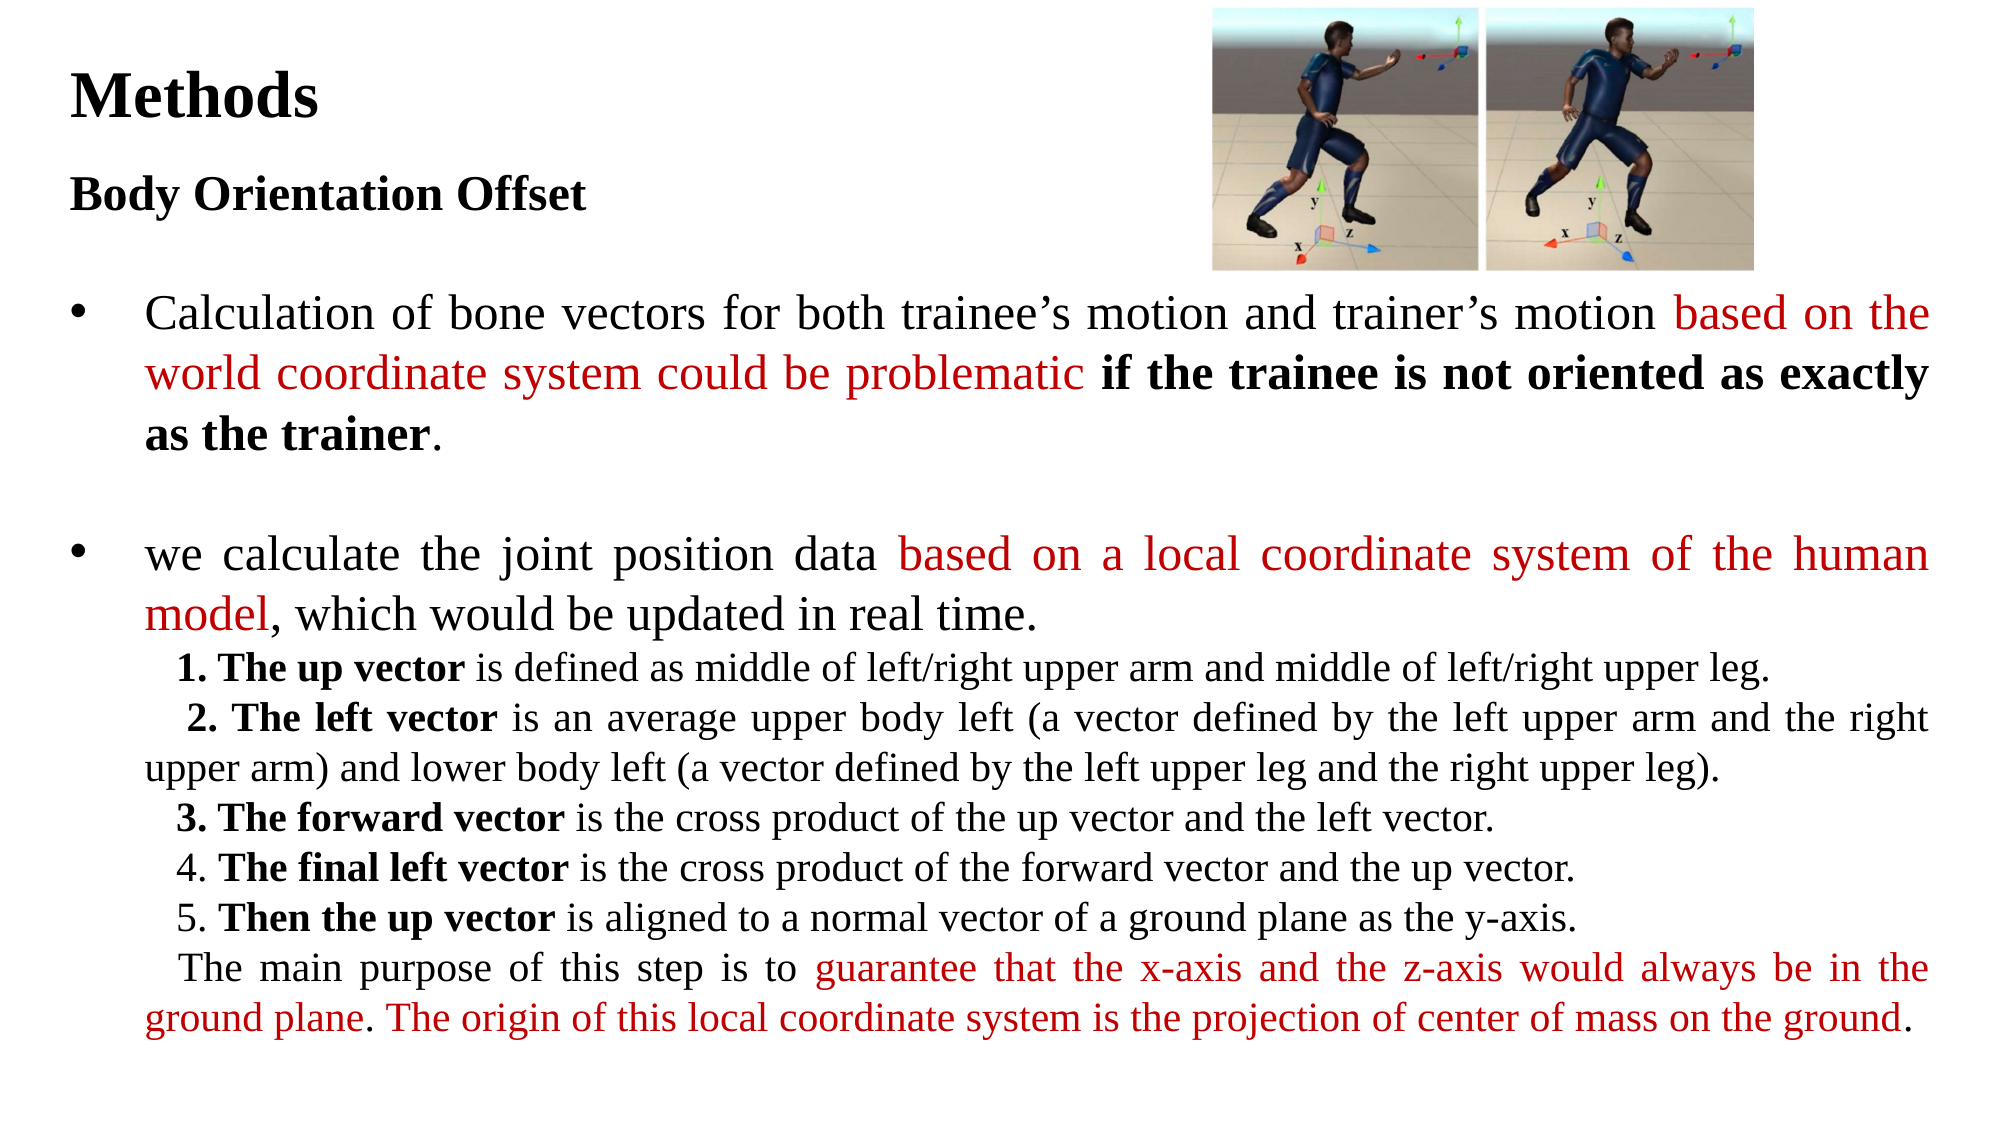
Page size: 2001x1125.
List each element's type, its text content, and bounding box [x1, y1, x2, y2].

picture [1199, 0, 1768, 280]
text_box Methods [56, 43, 335, 138]
text_box Body Orientation Offset Calculation of bone vectors for both trainee’s motion and trainer’s motion based on the world coordinate system could be problematic if the trainee is not oriented as exactly as the trainer. we calculate the joint position data based on a local coordinate system of the human model, which would be updated in real time. 1. The up vector is defined as middle of left/right upper arm and middle of left/right upper leg. 2. The left vector is an average upper body left (a vector defined by the left upper arm and the right upper arm) and lower body left (a vector defined by the left upper leg and the right upper leg). 3. The forward vector is the cross product of the up vector and the left vector. 4. The final left vector is the cross product of the forward vector and the up vector. 5. Then the up vector is aligned to a normal vector of a ground plane as the y-axis. The main purpose of this step is to guarantee that the x-axis and the z-axis would always be in the ground plane. The origin of this local coordinate system is the projection of center of mass on the ground. [54, 152, 1946, 1048]
